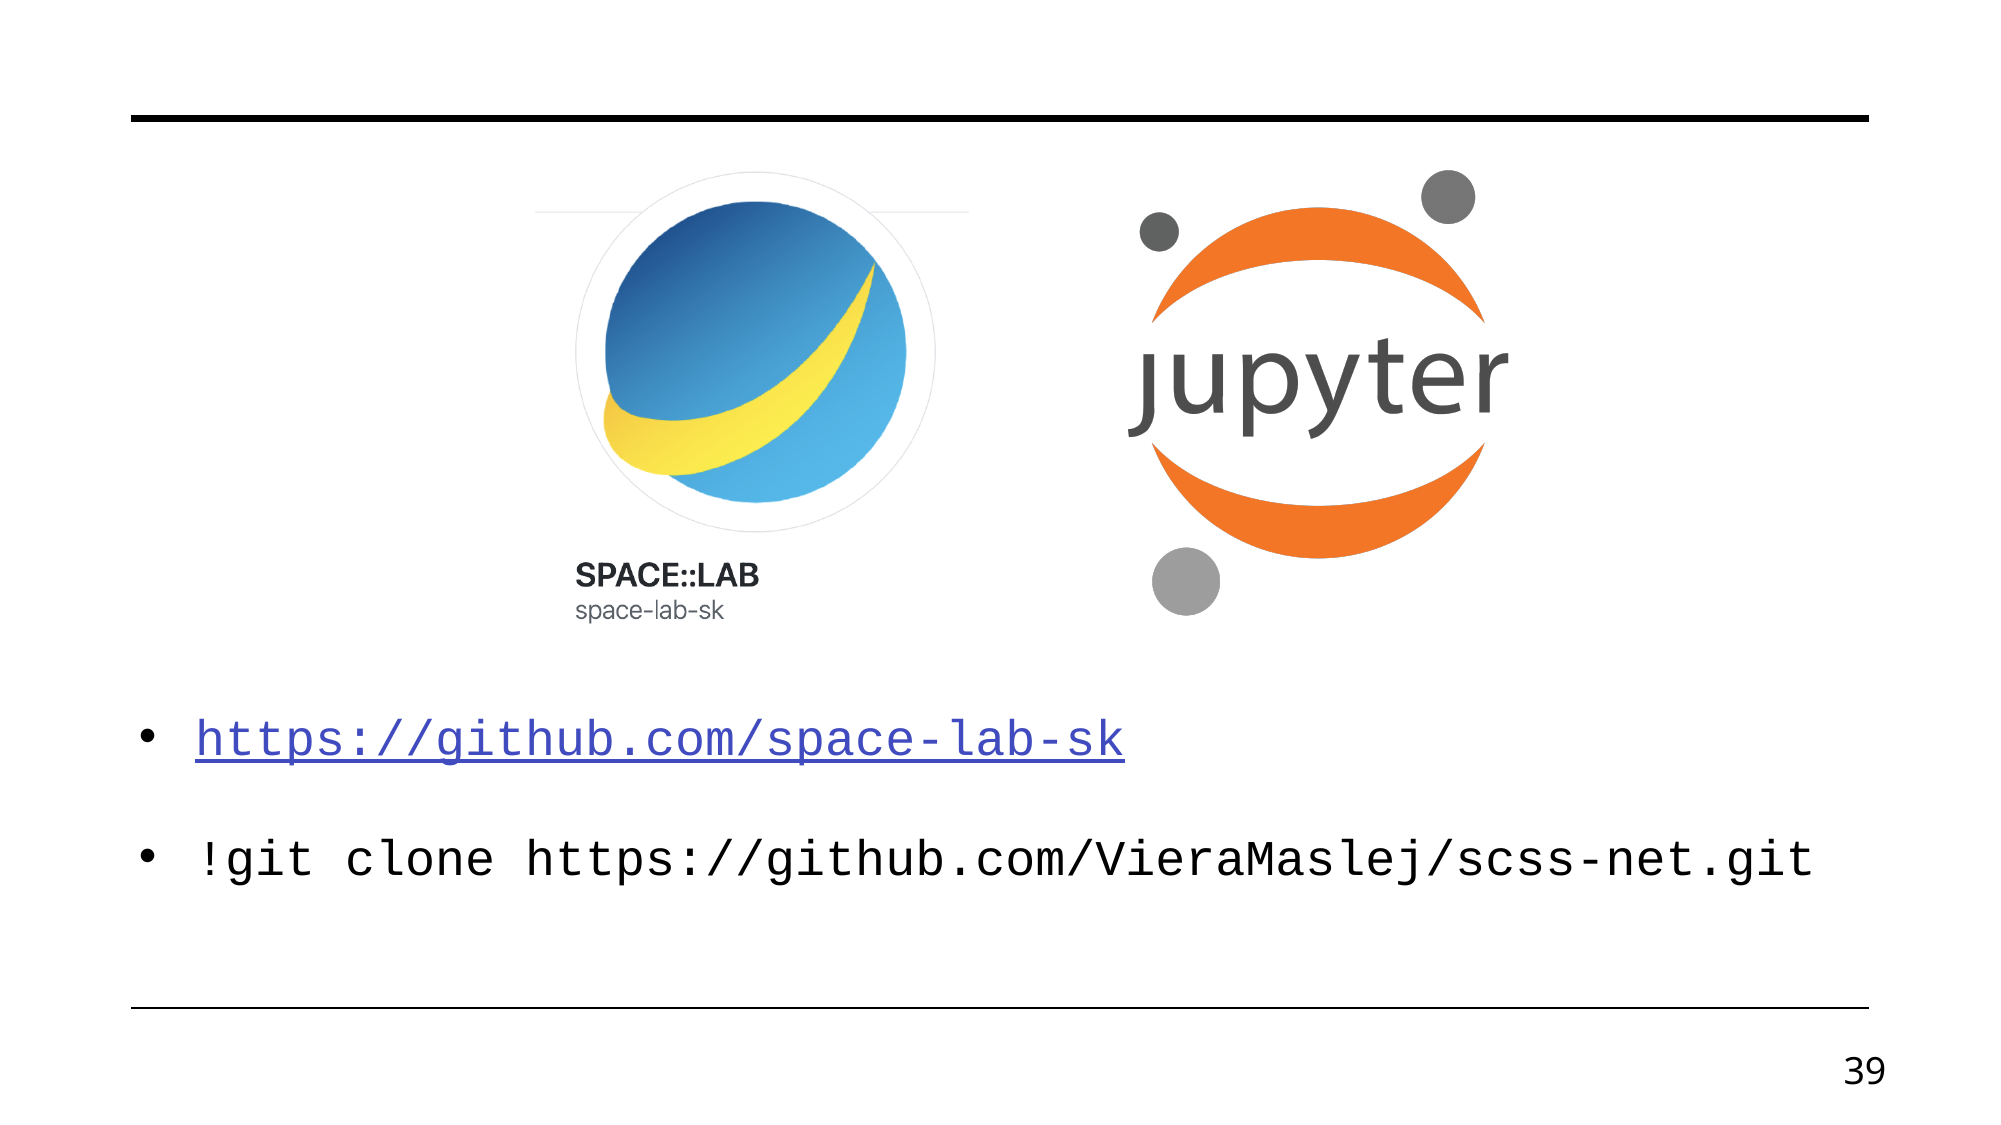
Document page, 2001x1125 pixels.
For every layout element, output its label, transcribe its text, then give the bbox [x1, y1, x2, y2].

slide_number 39 [1791, 1042, 1902, 1103]
text_box https://github.com/space-lab-sk !git clone https://github.com/VieraMaslej/scss-net.git [123, 337, 2000, 953]
picture [1123, 164, 1515, 618]
picture [535, 139, 969, 643]
